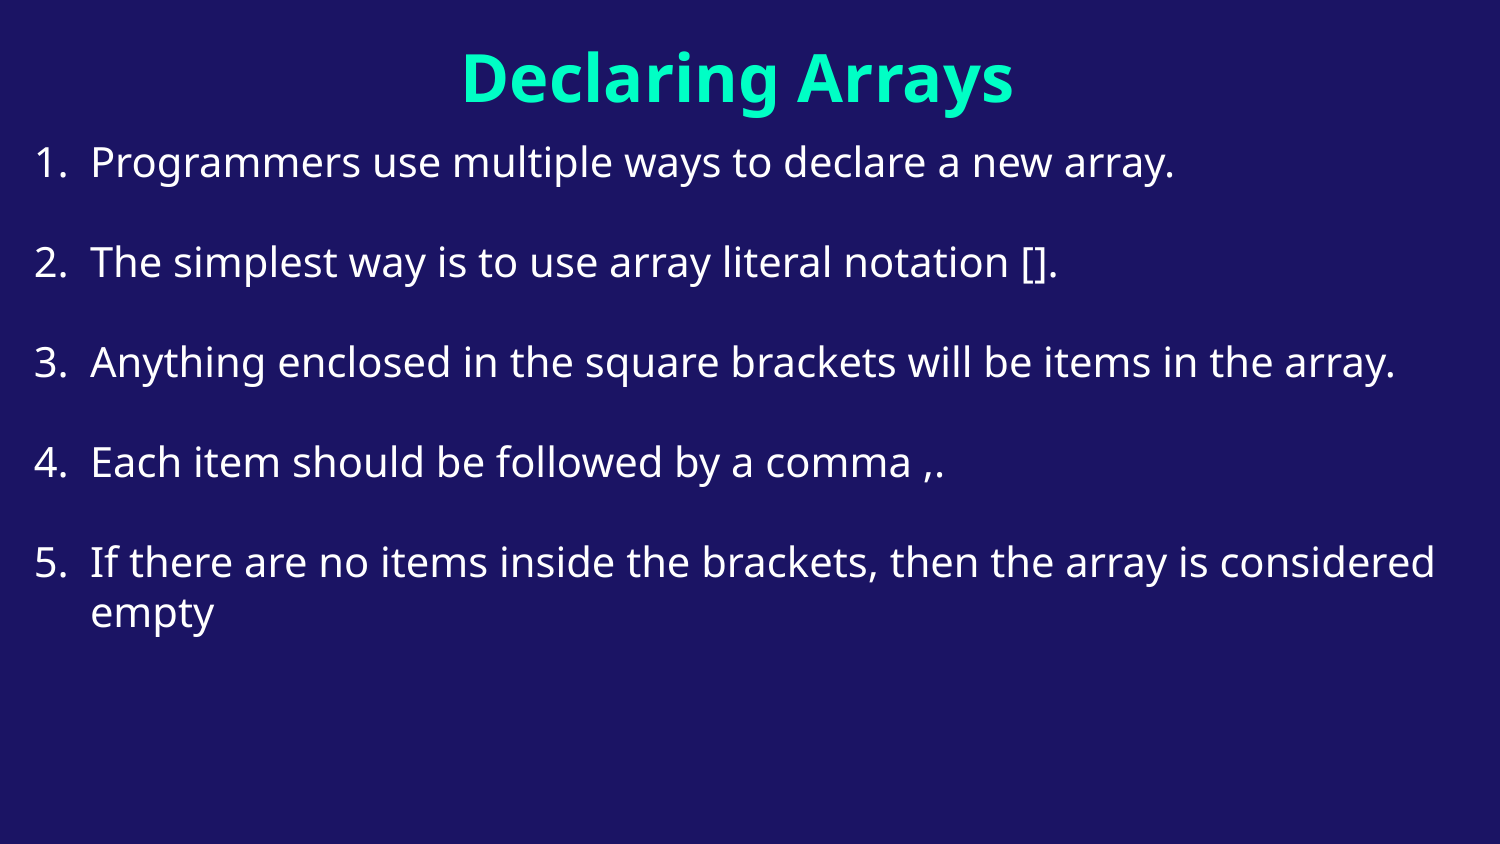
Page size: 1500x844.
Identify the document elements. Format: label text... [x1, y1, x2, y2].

subtitle Programmers use multiple ways to declare a new array. The simplest way is to use array literal notation []. Anything enclosed in the square brackets will be items in the array. Each item should be followed by a comma ,. If there are no items inside the brackets, then the array is considered empty [0, 120, 1500, 844]
title Declaring Arrays [73, 20, 1402, 120]
